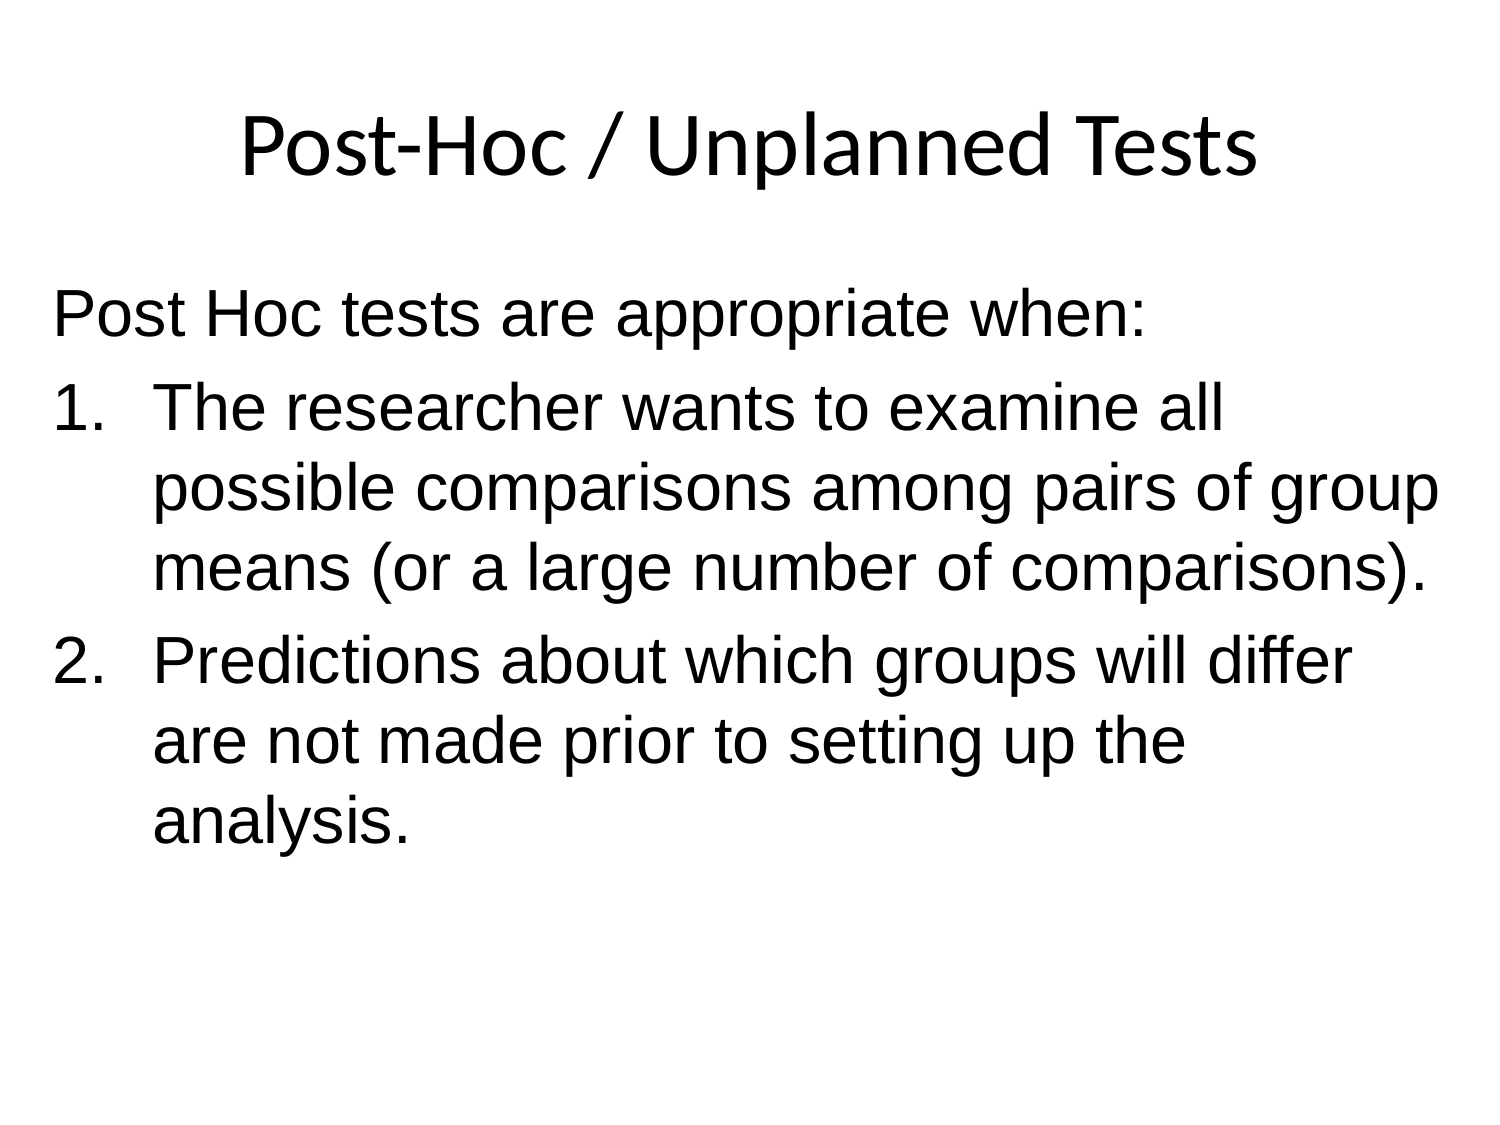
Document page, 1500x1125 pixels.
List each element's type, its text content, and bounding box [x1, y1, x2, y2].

title Post-Hoc / Unplanned Tests [75, 45, 1425, 233]
list Post Hoc tests are appropriate when: The researcher wants to examine all possible comparisons among pairs of group means (or a large number of comparisons). Predictions about which groups will differ are not made prior to setting up the analysis. [37, 262, 1463, 1005]
